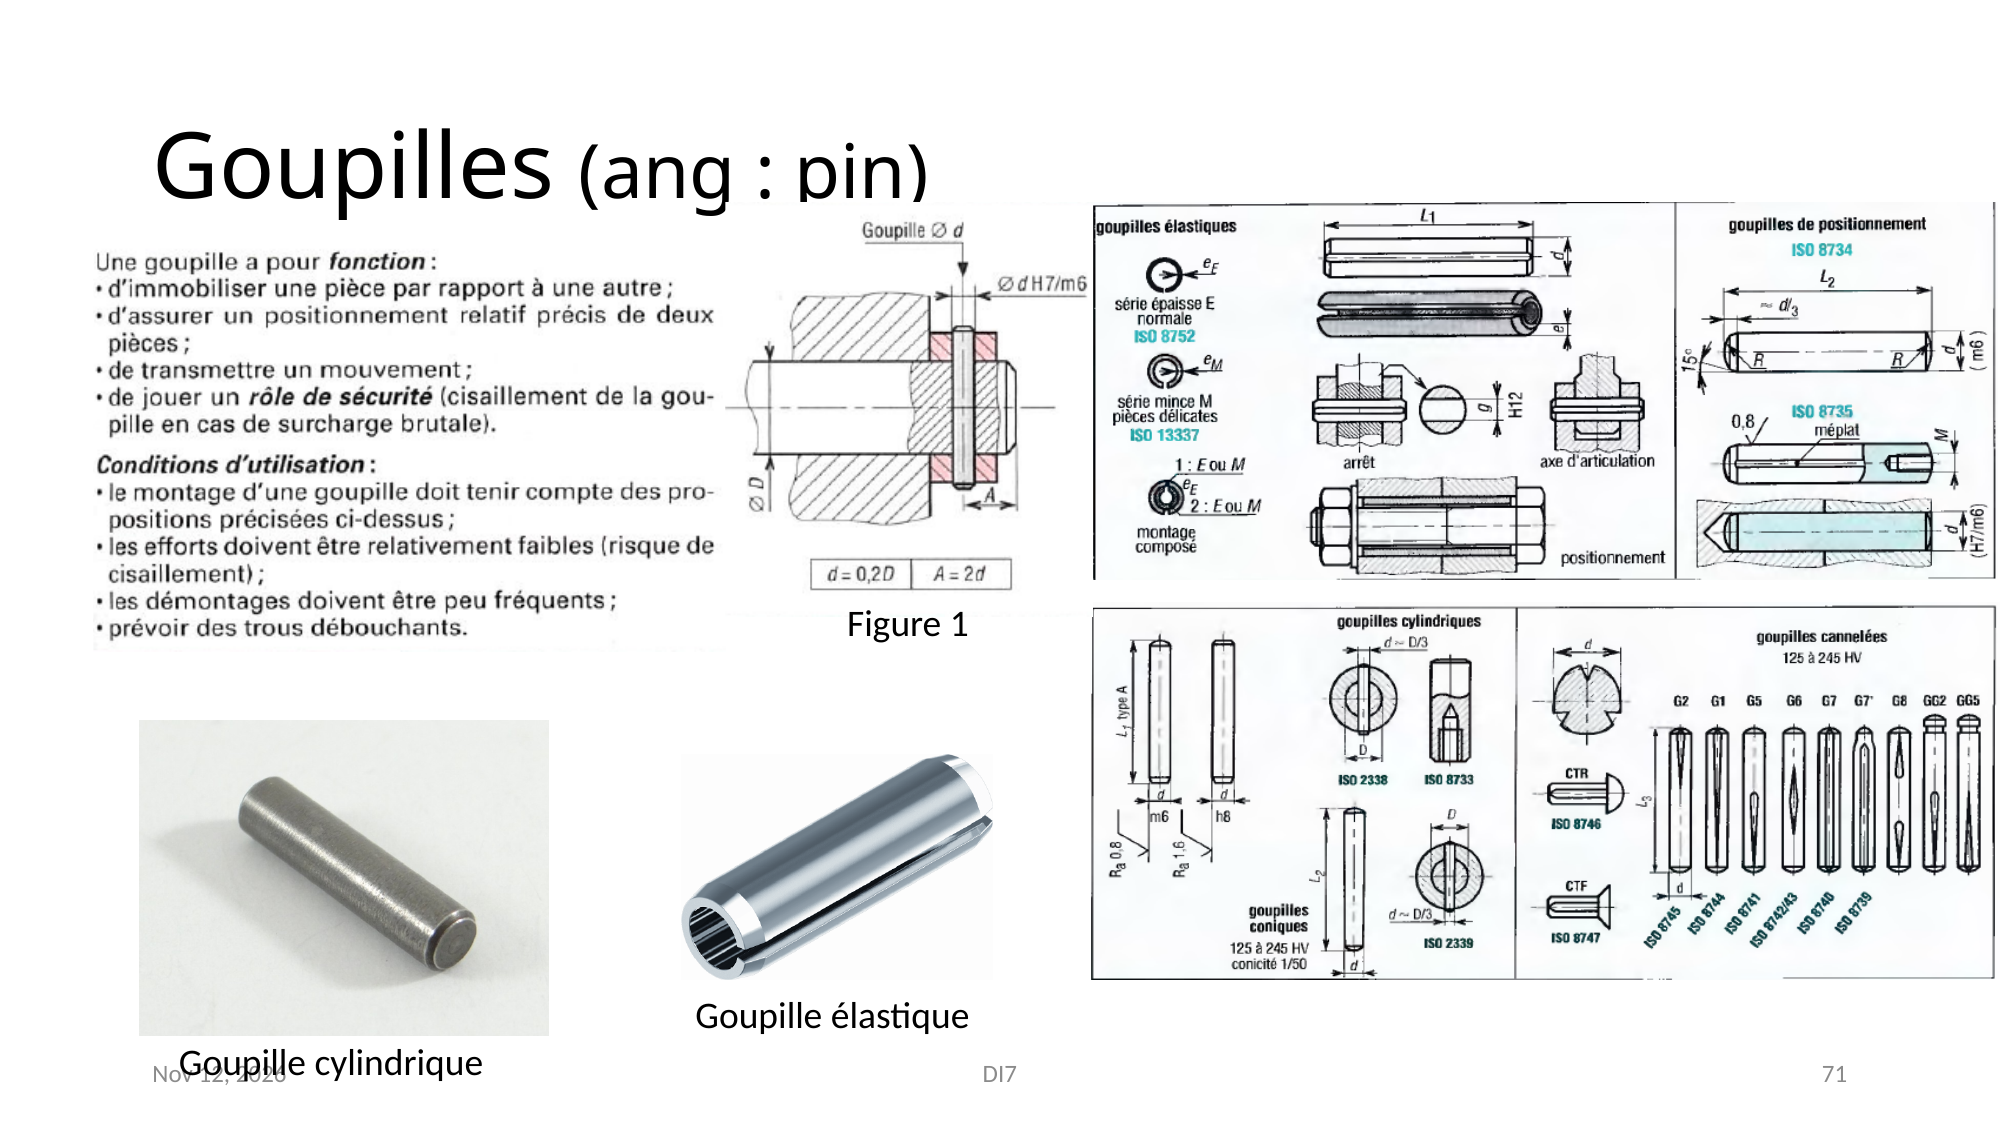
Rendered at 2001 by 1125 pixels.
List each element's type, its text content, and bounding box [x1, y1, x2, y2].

slide_number Nov-18 [137, 1042, 588, 1103]
picture [93, 202, 2000, 980]
text_box Figure 1 [832, 617, 985, 651]
picture [139, 720, 549, 1036]
text_box Goupille cylindrique [164, 1036, 524, 1042]
title Goupilles (ang : pin) [137, 59, 1863, 243]
footer DI7 [662, 1042, 1338, 1103]
text_box Goupille élastique [680, 983, 994, 1042]
picture [680, 754, 993, 980]
slide_number 71 [1412, 1042, 1863, 1103]
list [1093, 202, 1998, 580]
